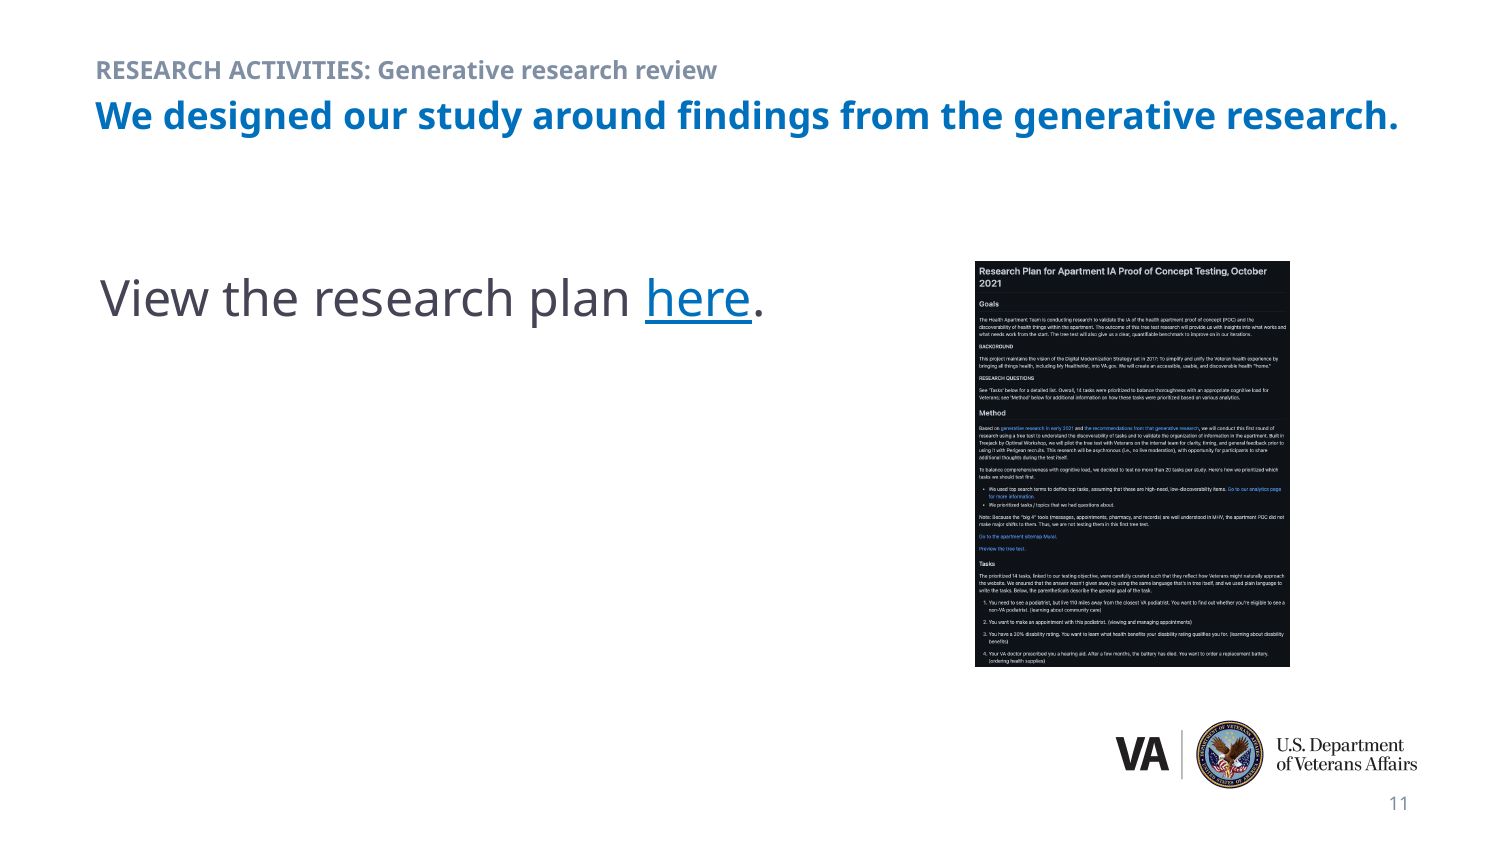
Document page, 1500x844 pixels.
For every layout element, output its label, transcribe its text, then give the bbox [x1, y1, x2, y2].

list RESEARCH ACTIVITIES: Generative research review [80, 40, 1431, 85]
picture [974, 261, 1291, 668]
title We designed our study around findings from the generative research. [80, 85, 1431, 188]
slide_number 11 [1312, 803, 1425, 827]
list View the research plan here. [85, 245, 1382, 795]
picture [1109, 714, 1426, 795]
